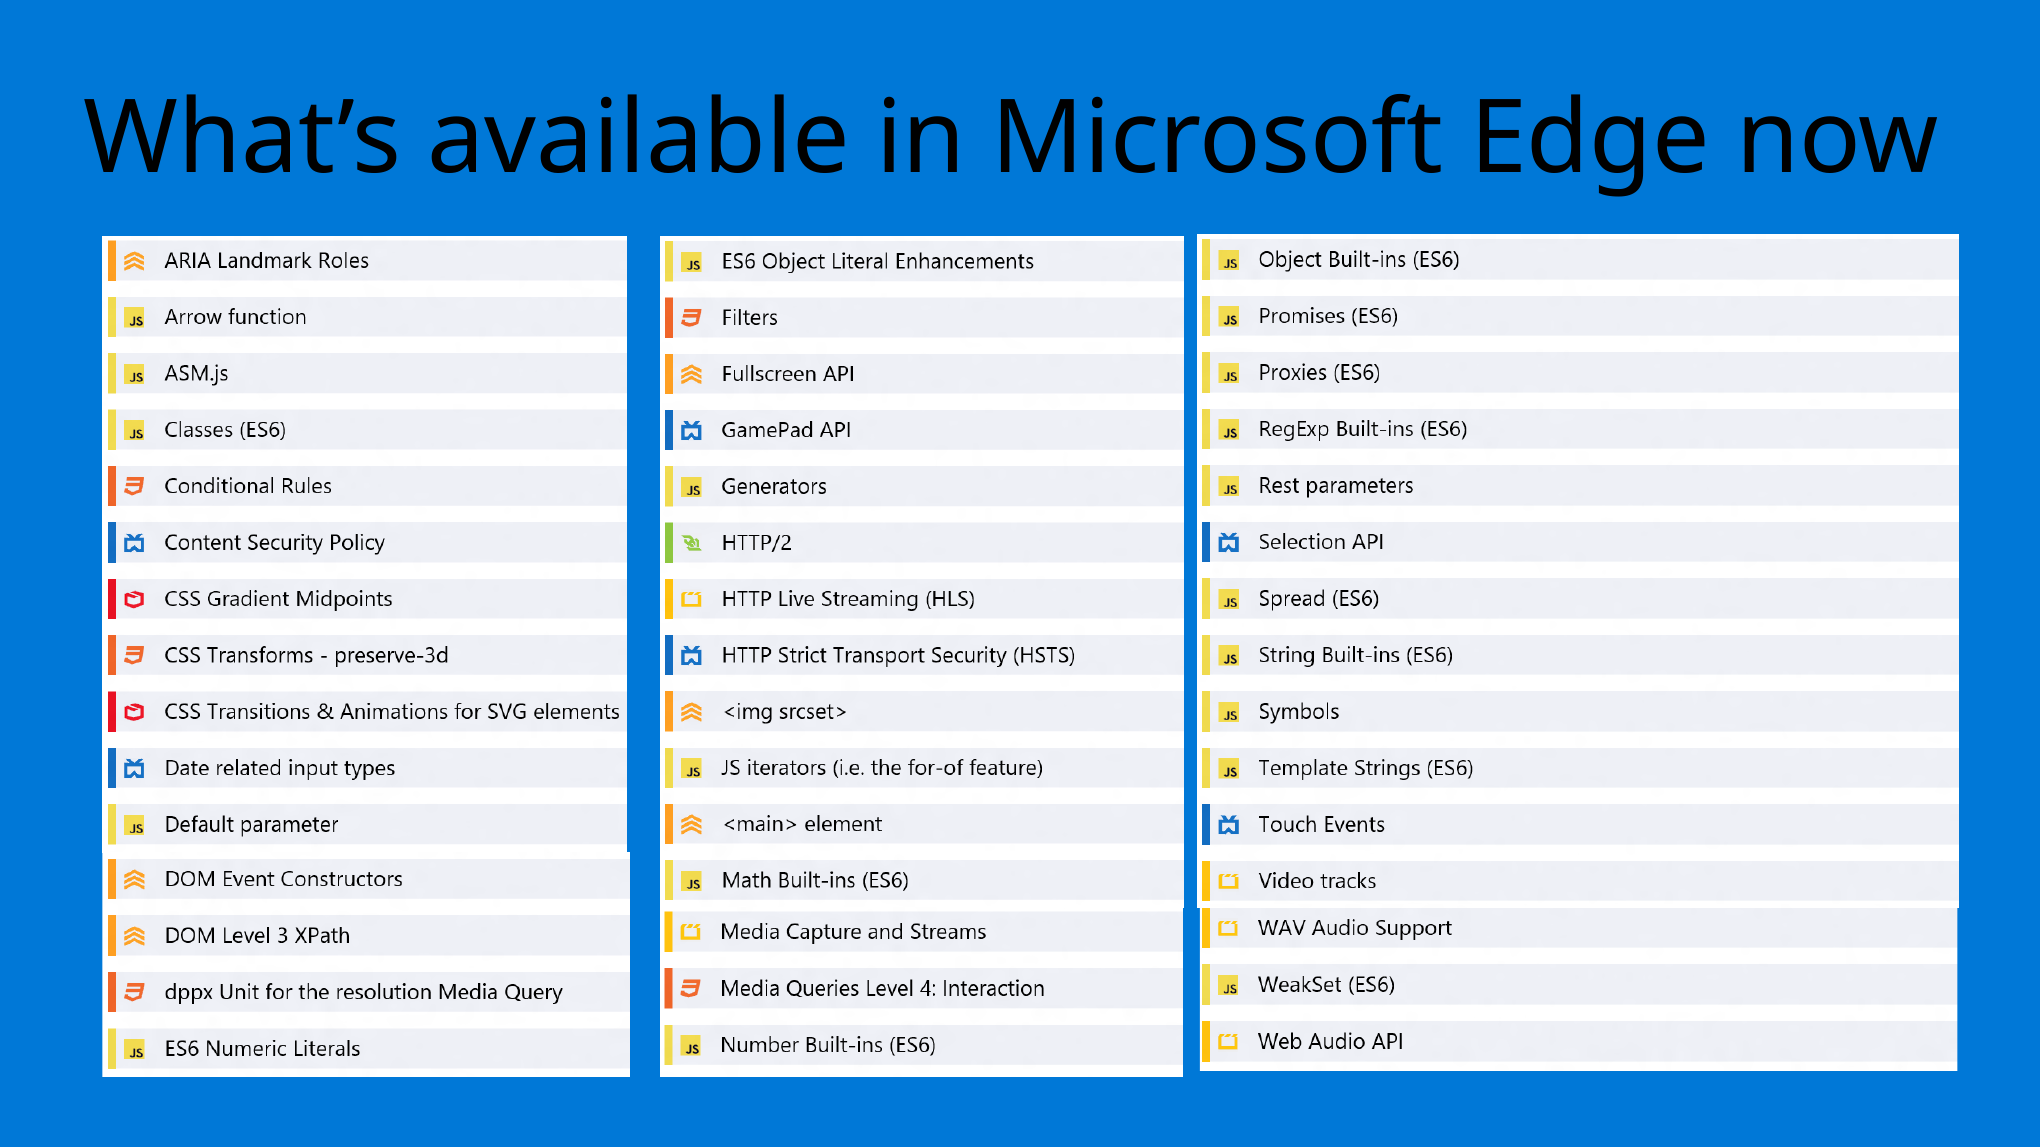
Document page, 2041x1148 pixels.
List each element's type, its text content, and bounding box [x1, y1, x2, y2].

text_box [101, 234, 1959, 1077]
list What’s available in Microsoft Edge now [83, 84, 1959, 207]
